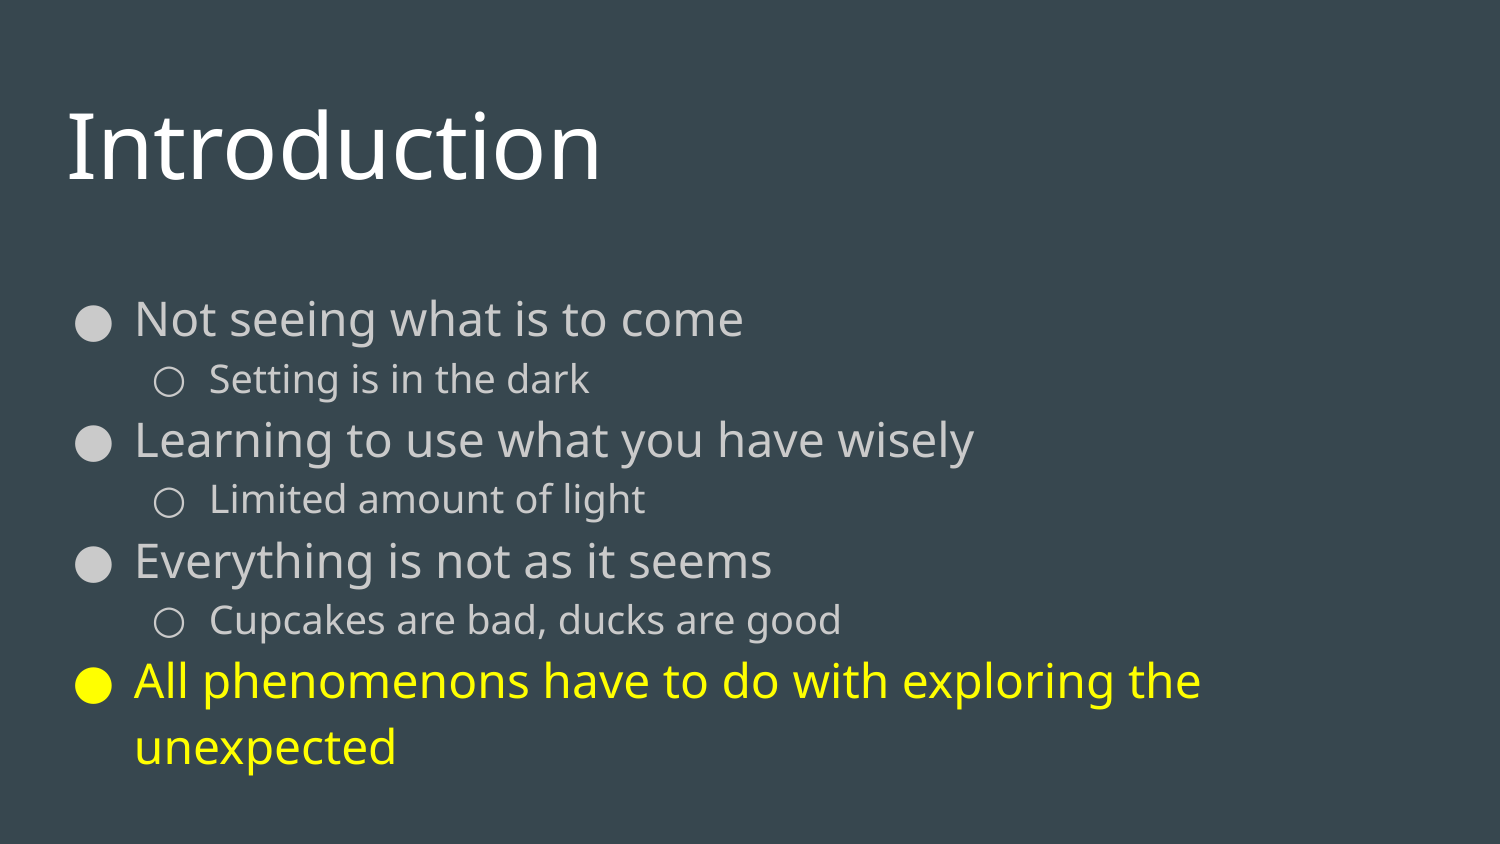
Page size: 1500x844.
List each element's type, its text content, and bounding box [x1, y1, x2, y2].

title Introduction [51, 72, 1449, 167]
list Not seeing what is to come Setting is in the dark Learning to use what you have wisely Limited amount of light Everything is not as it seems Cupcakes are bad, ducks are good All phenomenons have to do with exploring the unexpected [44, 265, 1442, 826]
